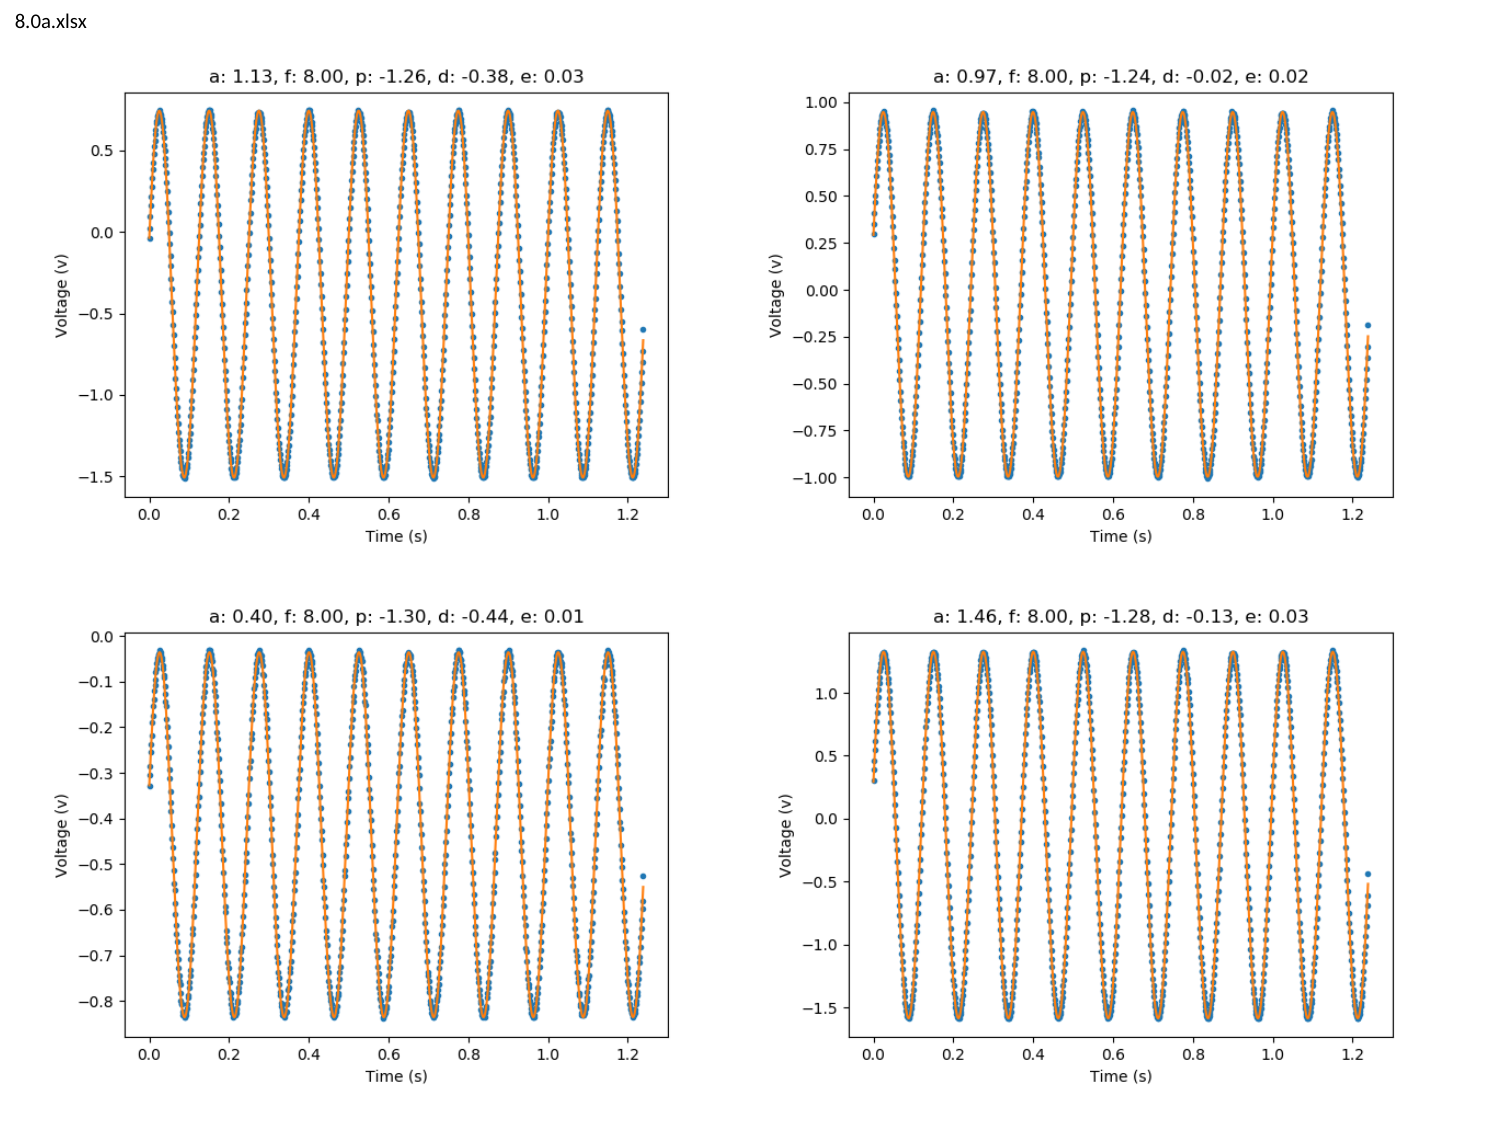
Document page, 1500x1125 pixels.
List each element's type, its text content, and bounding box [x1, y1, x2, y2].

picture [37, 29, 739, 556]
picture [761, 29, 1463, 556]
text_box 8.0a.xlsx [0, 0, 300, 38]
picture [37, 569, 739, 1096]
picture [761, 569, 1463, 1096]
